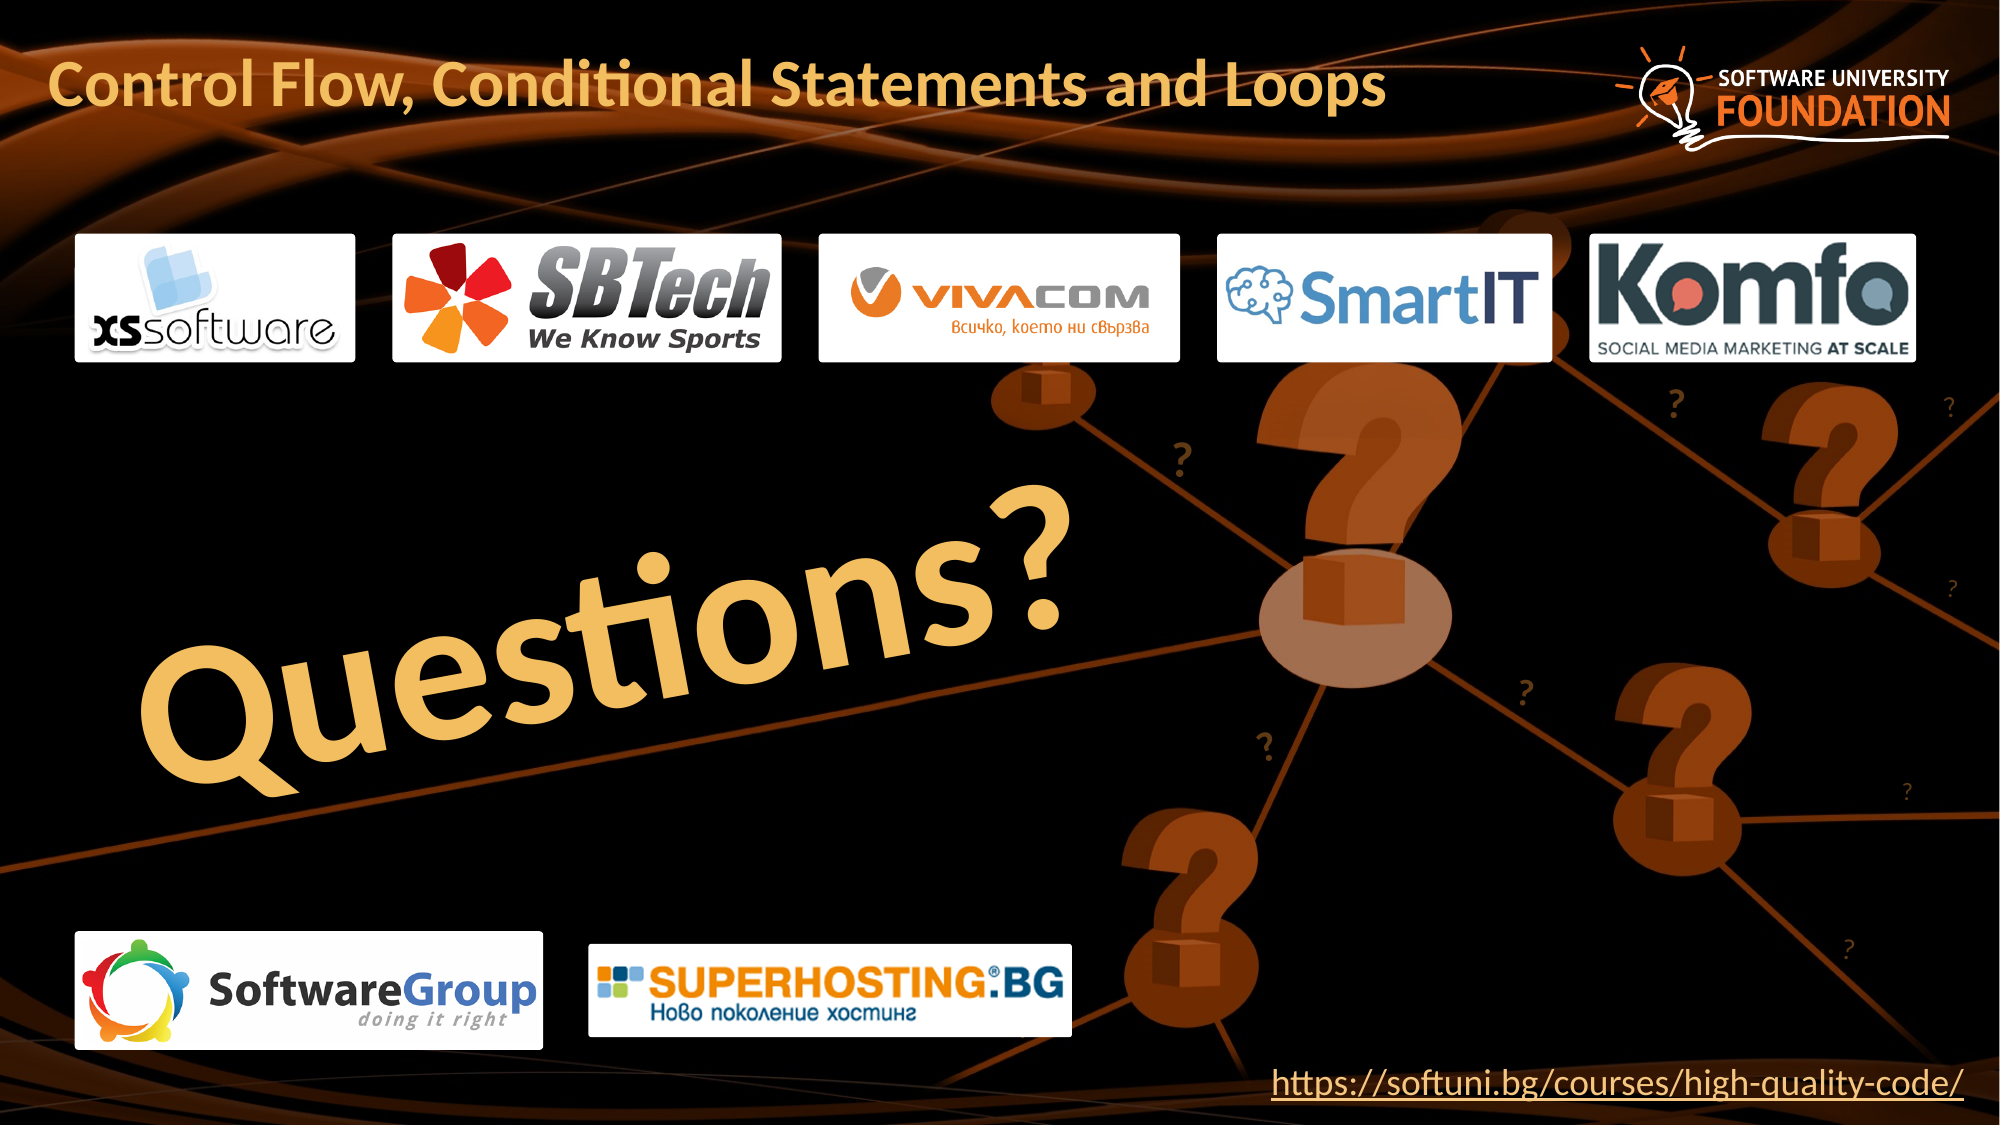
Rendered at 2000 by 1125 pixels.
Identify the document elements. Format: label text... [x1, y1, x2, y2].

list https://softuni.bg/courses/high-quality-code/ [250, 1050, 1971, 1110]
title Control Flow, Conditional Statements and Loops [30, 19, 1595, 150]
picture [0, 0, 2000, 1125]
